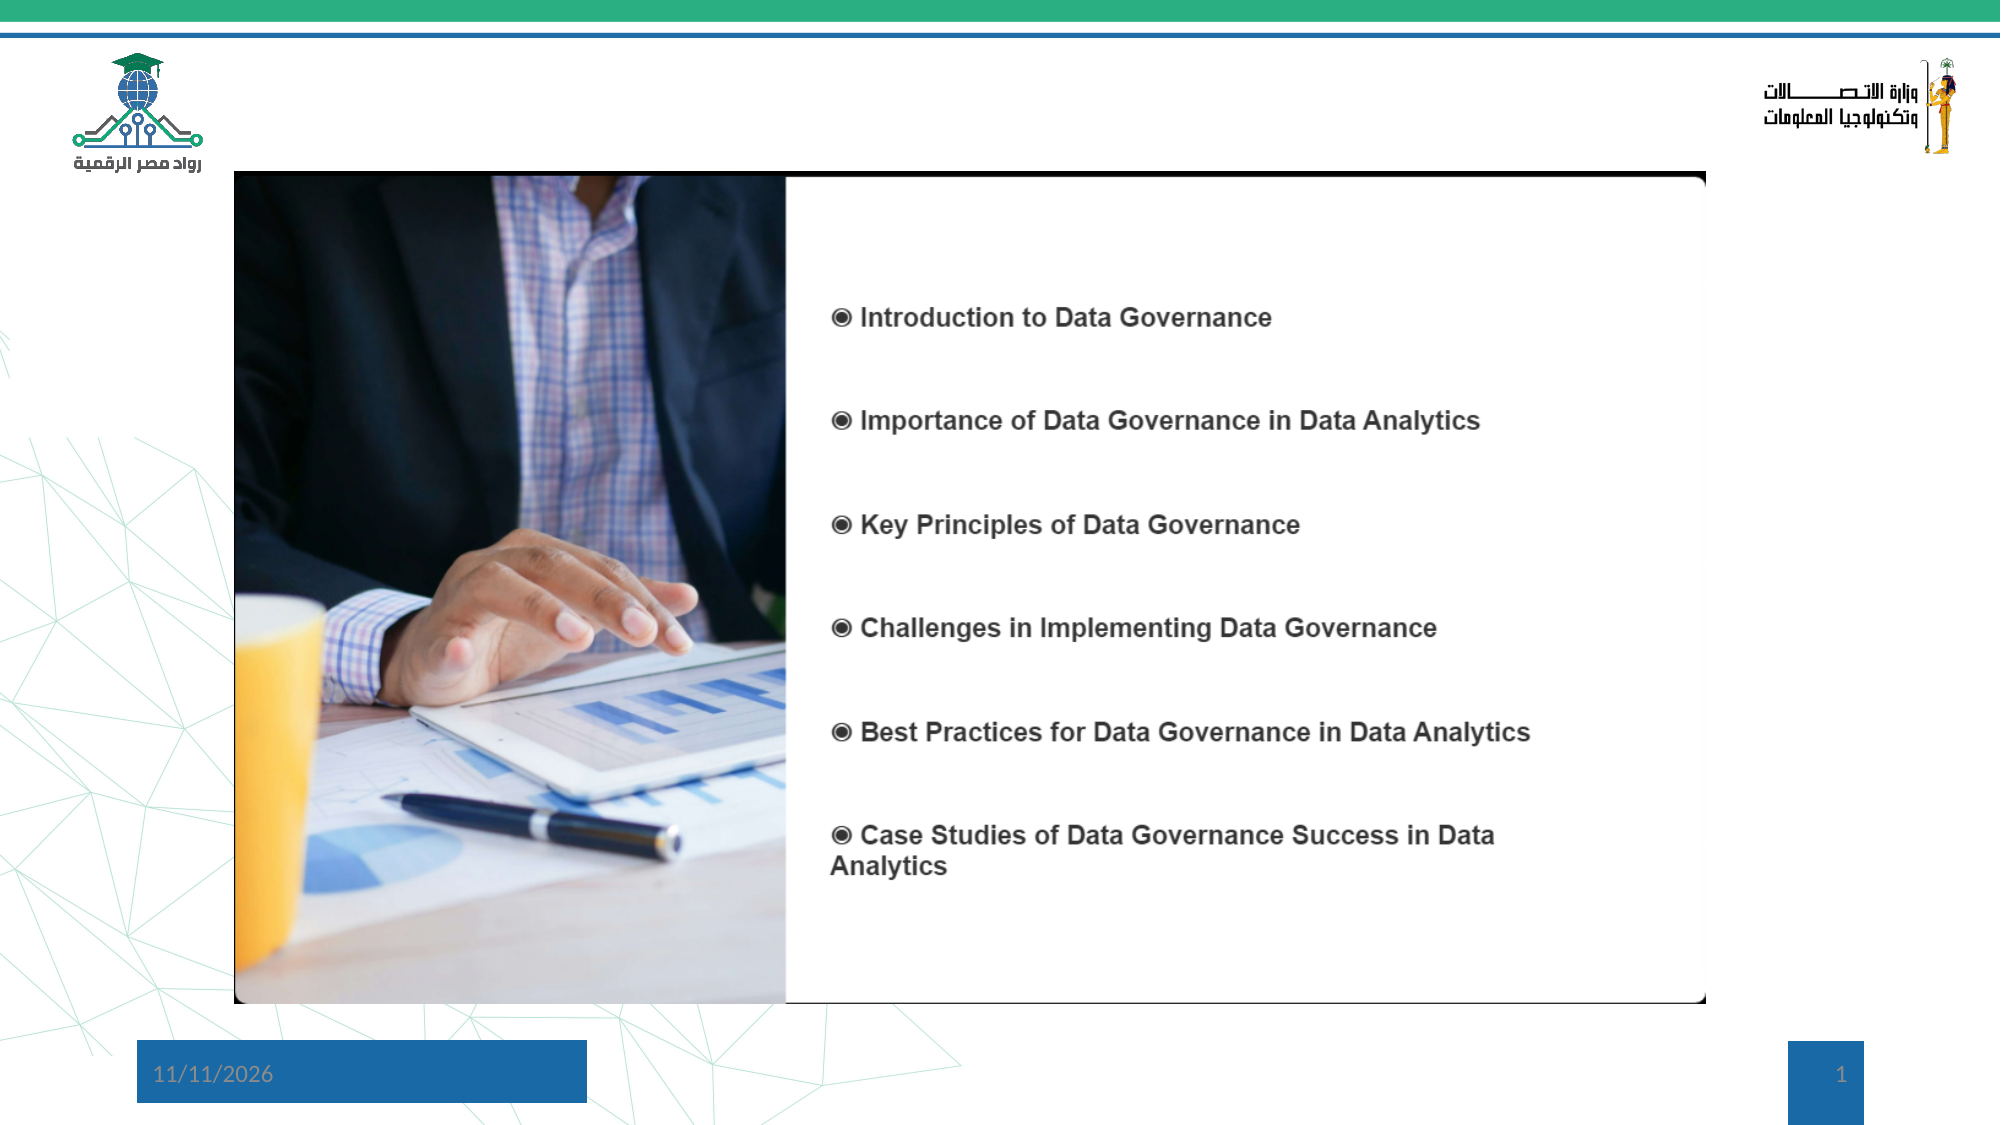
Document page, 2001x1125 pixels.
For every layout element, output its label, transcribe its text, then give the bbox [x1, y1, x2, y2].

slide_number 1 [1412, 1042, 1863, 1103]
picture [0, 0, 2000, 1125]
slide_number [137, 1042, 588, 1103]
